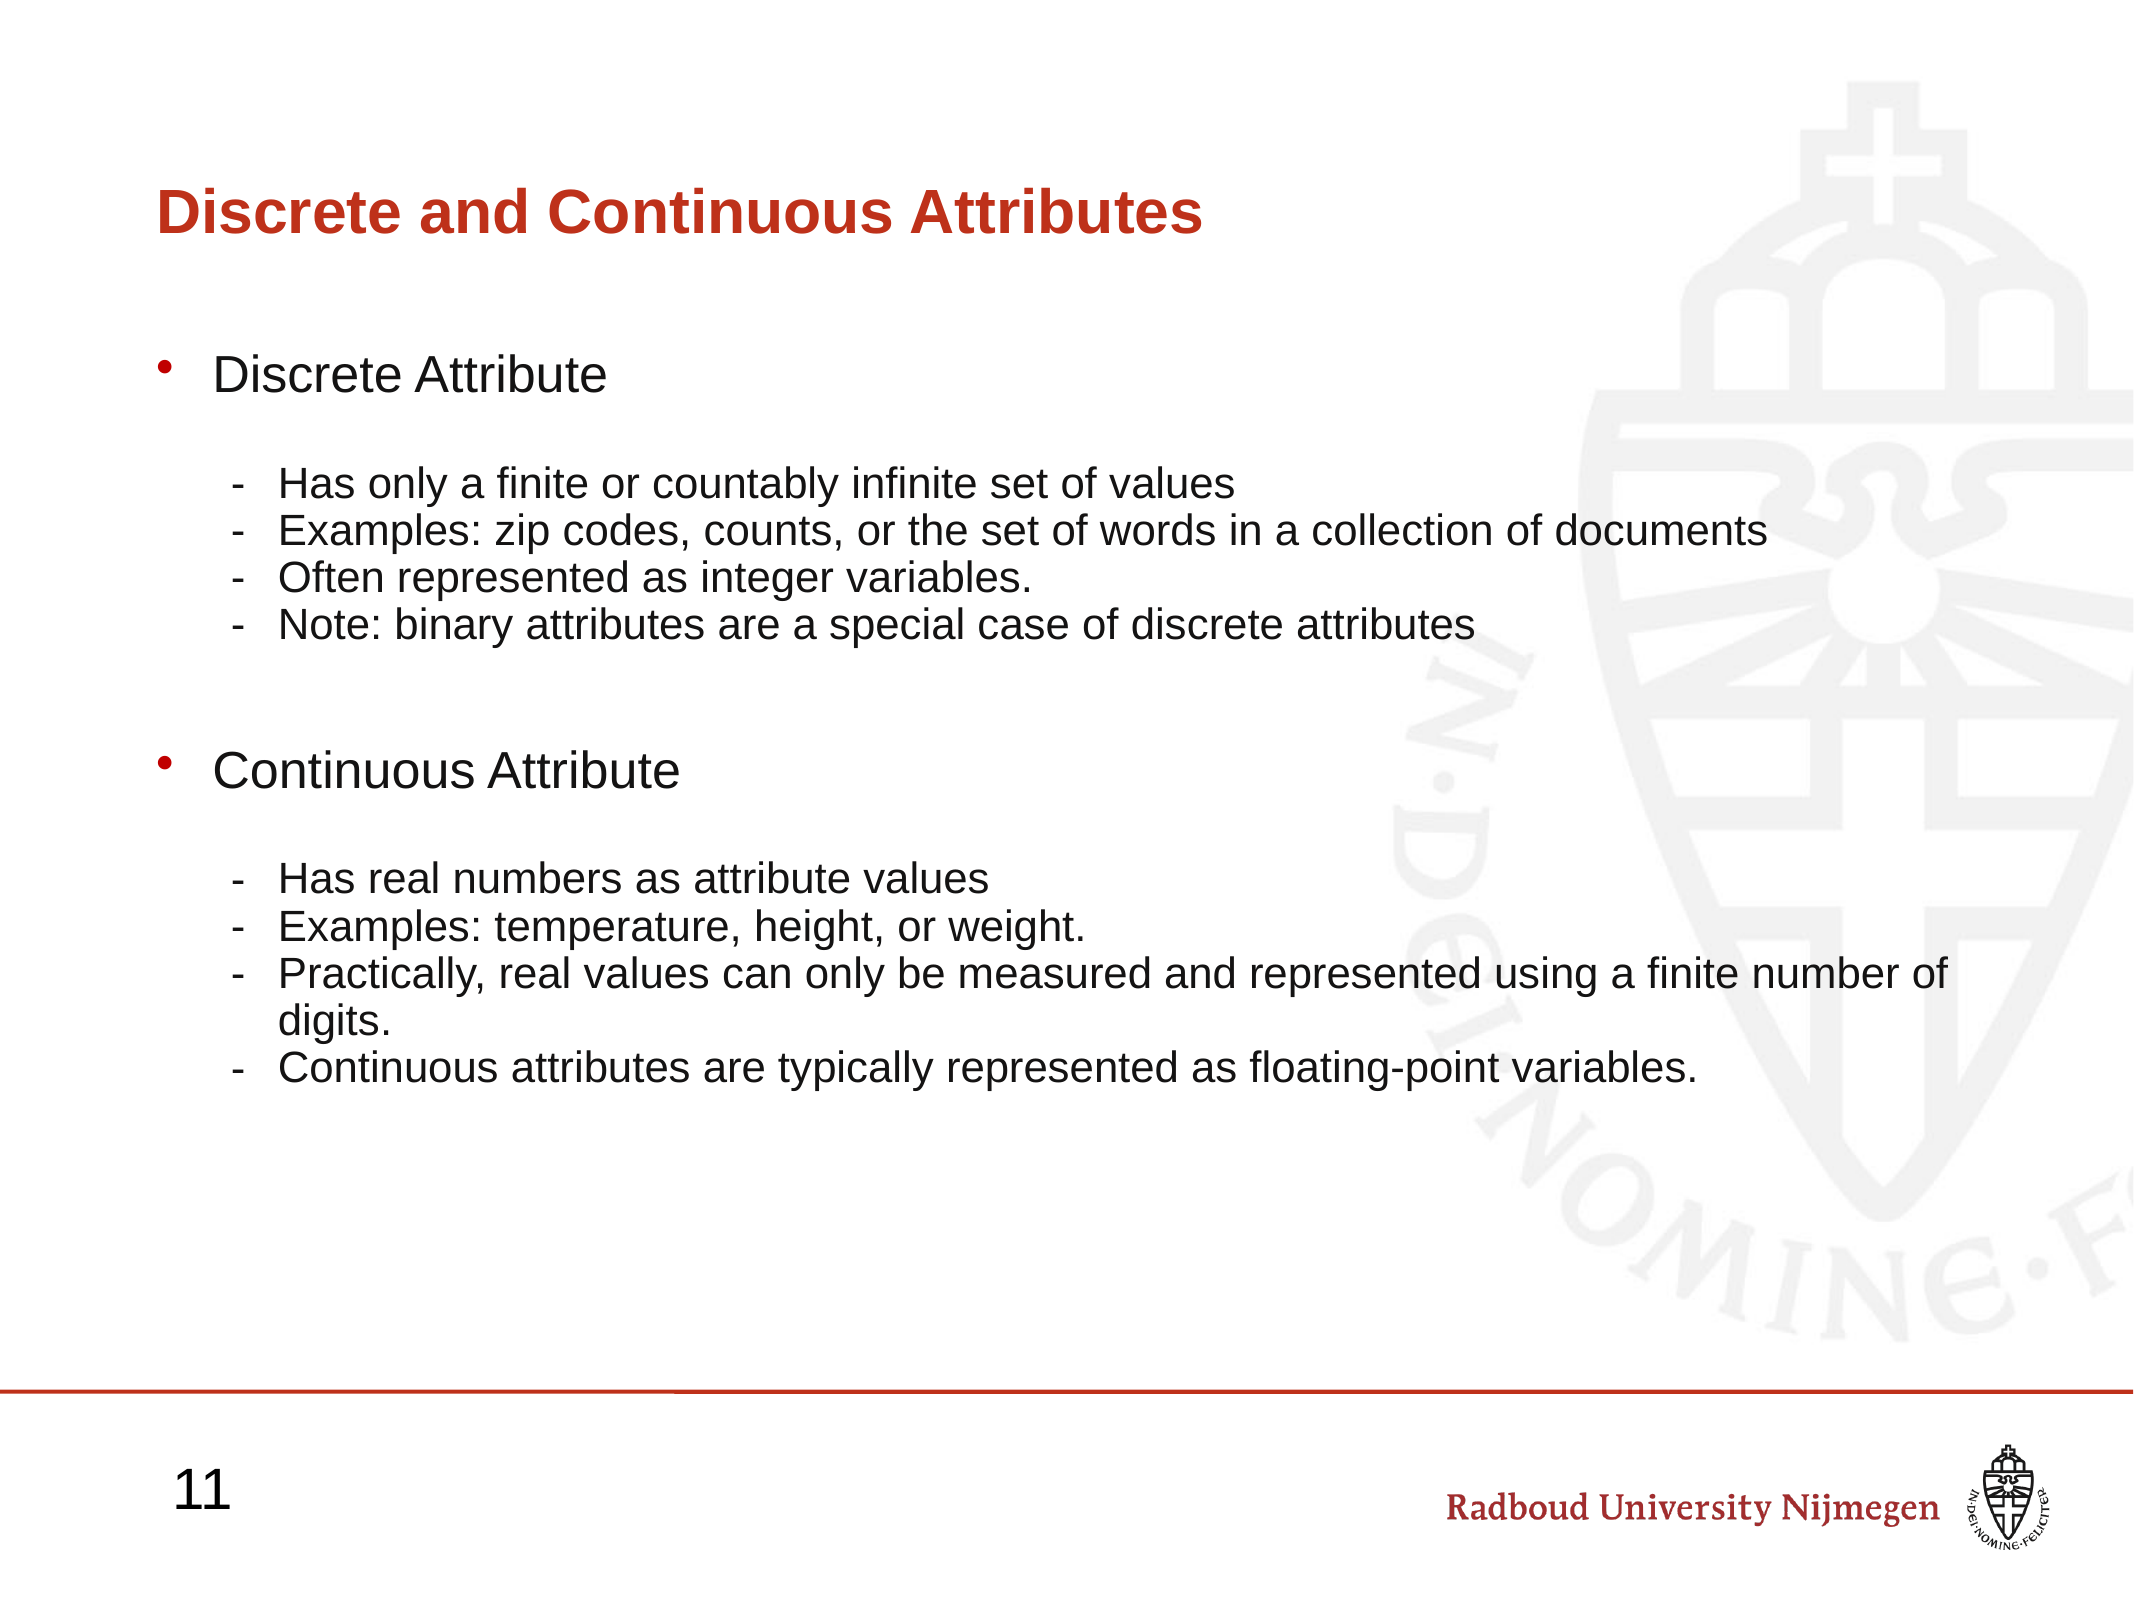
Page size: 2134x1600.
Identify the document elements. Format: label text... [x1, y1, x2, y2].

picture [0, 0, 2134, 1389]
slide_number 11 [157, 1444, 655, 1530]
picture [0, 1394, 2134, 1600]
title Discrete and Continuous Attributes [147, 162, 1961, 336]
list Discrete Attribute Has only a finite or countably infinite set of values Examples: zip codes, counts, or the set of words in a collection of documents Often represented as integer variables. Note: binary attributes are a special case of discrete attributes Continuous Attribute Has real numbers as attribute values Examples: temperature, height, or weight. Practically, real values can only be measured and represented using a finite number of digits. Continuous attributes are typically represented as floating-point variables. [147, 339, 1961, 1325]
